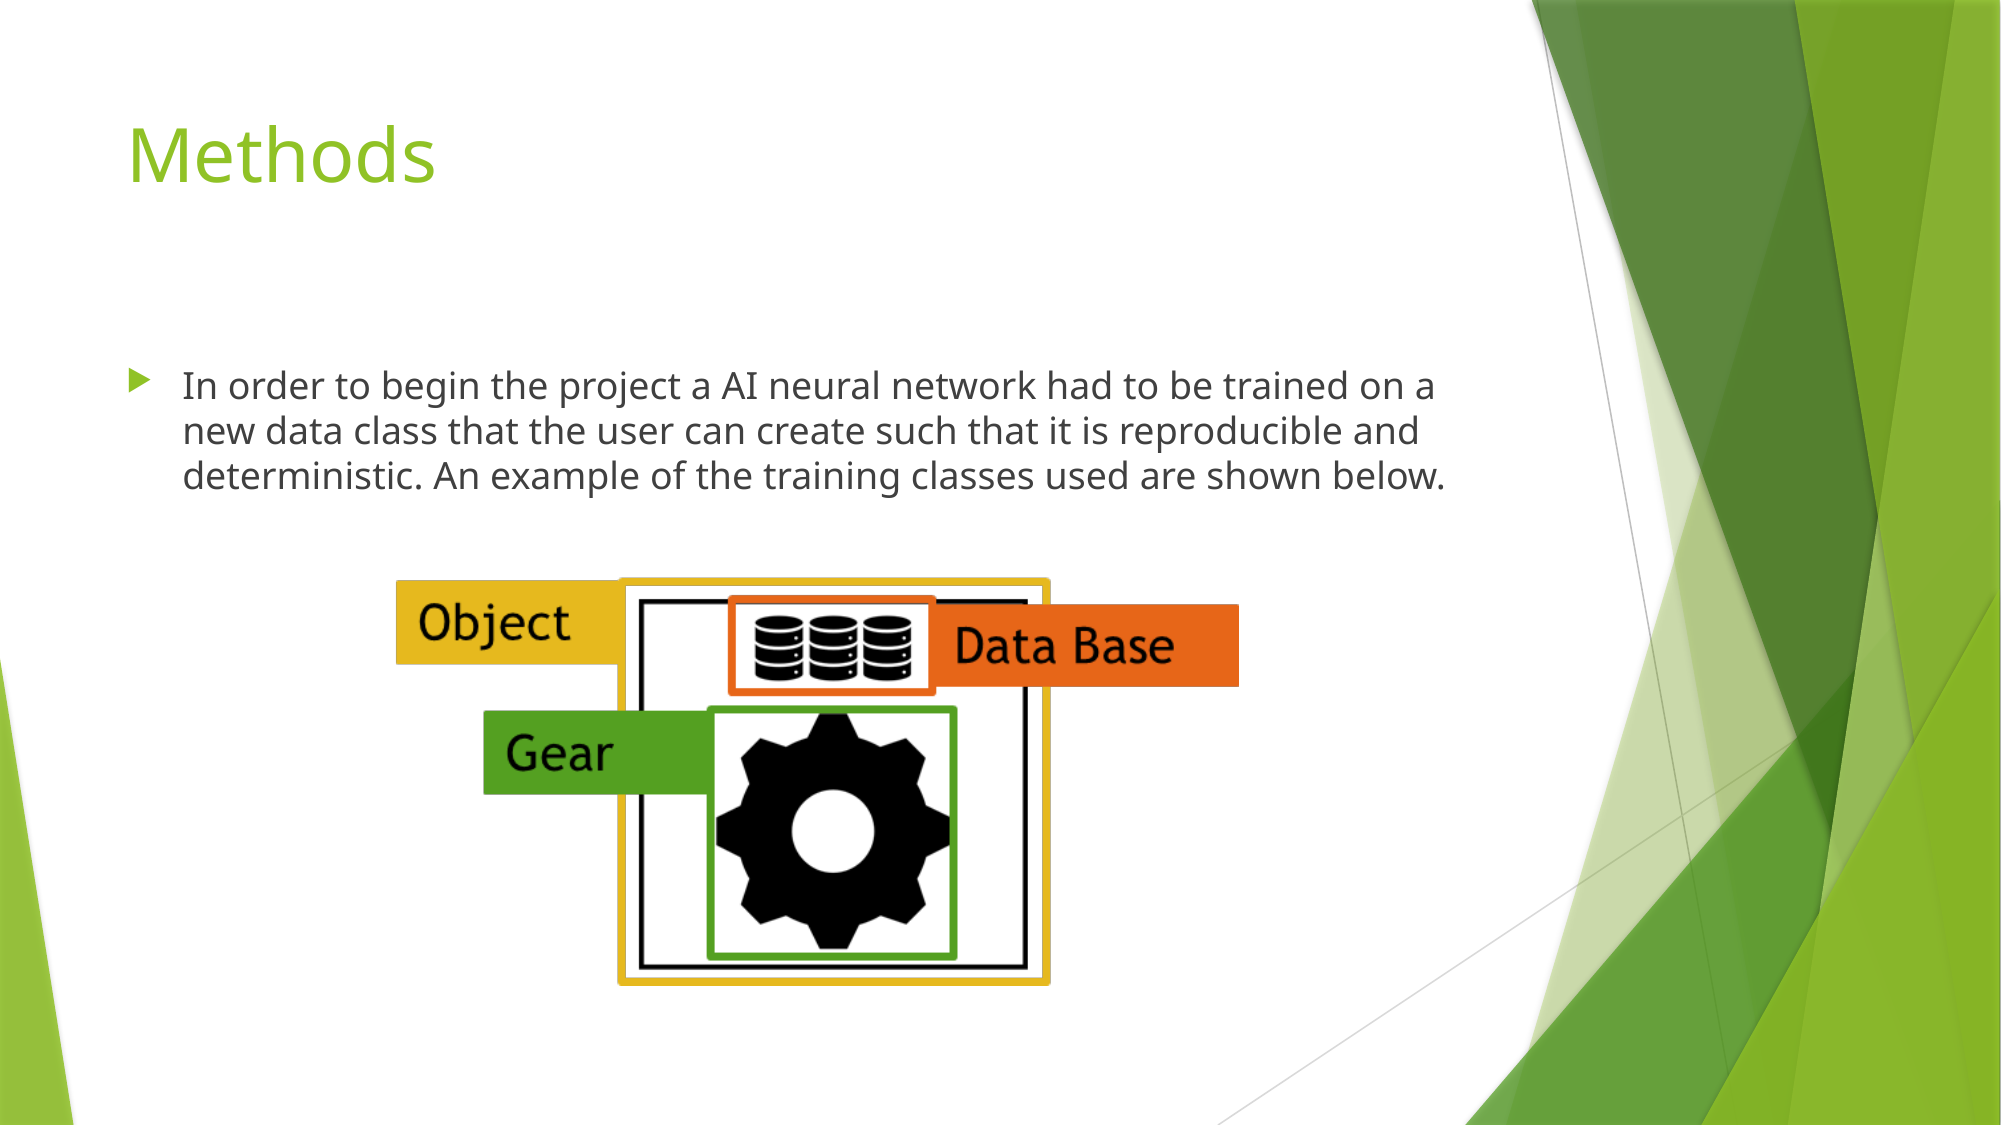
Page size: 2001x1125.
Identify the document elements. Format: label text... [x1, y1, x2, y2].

title Methods [111, 99, 1522, 317]
picture [387, 574, 1239, 986]
list In order to begin the project a AI neural network had to be trained on a new data class that the user can create such that it is reproducible and deterministic. An example of the training classes used are shown below. [111, 354, 1522, 992]
